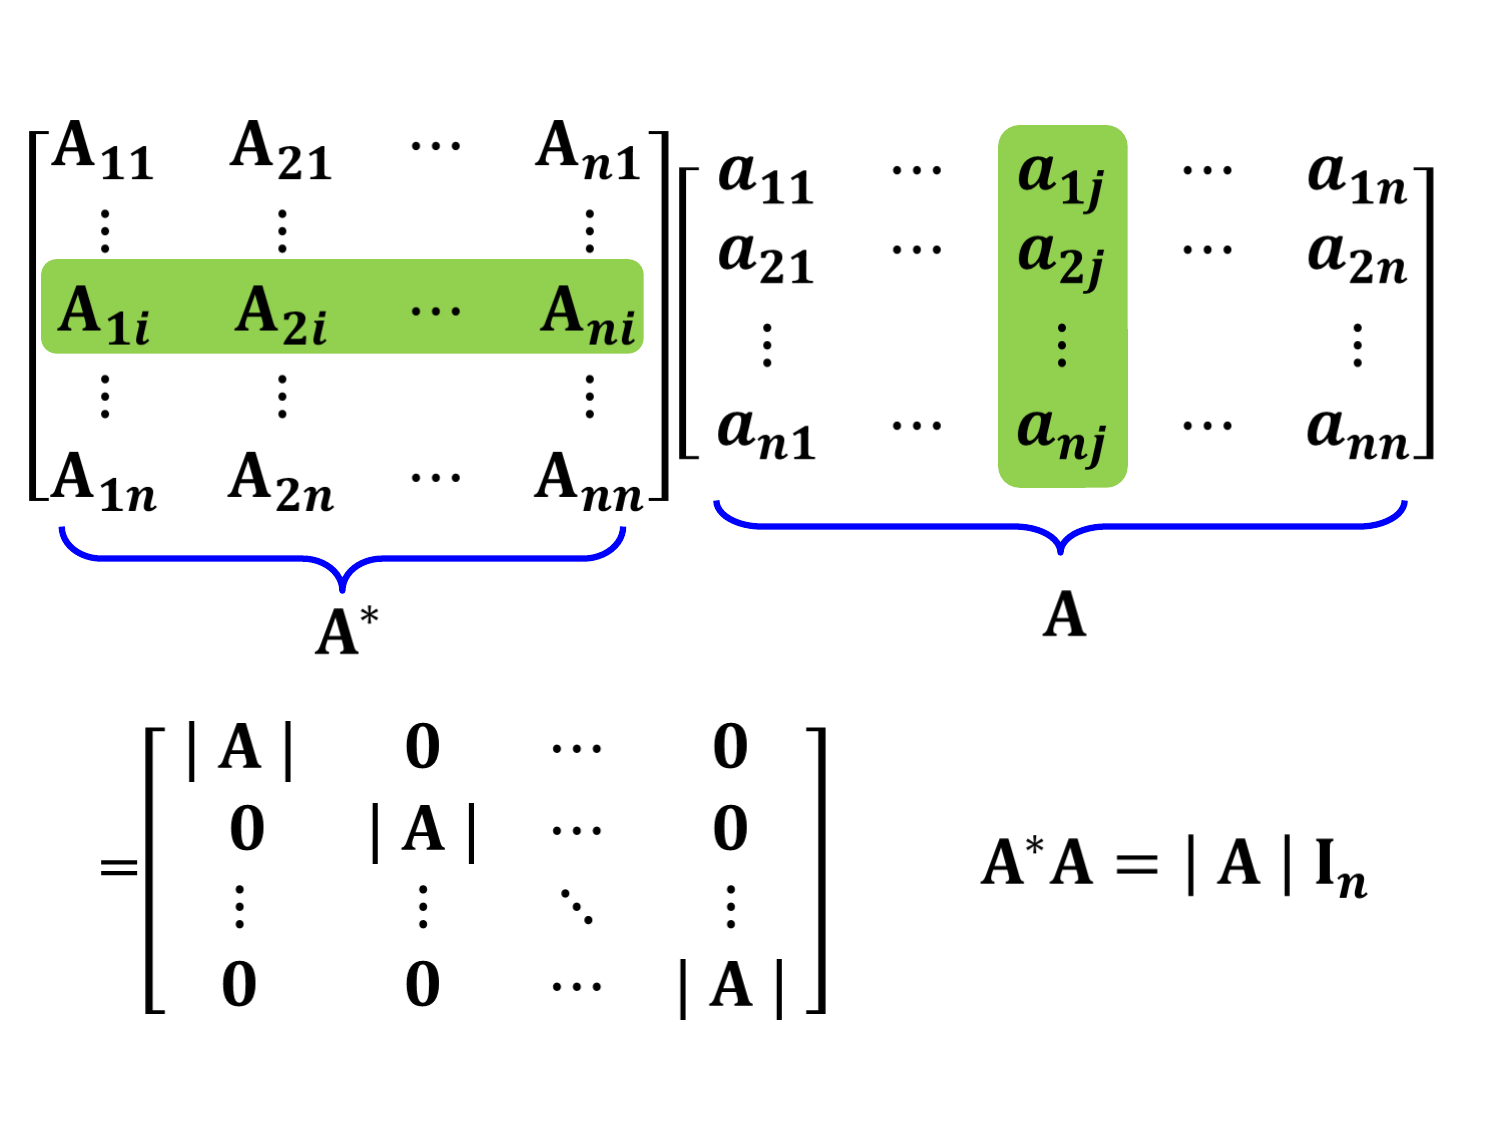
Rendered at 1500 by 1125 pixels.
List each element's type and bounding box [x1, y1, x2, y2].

text_box [644, 140, 1484, 480]
text_box [298, 586, 416, 683]
text_box [999, 125, 1127, 140]
text_box [716, 500, 1405, 553]
text_box [8, 103, 705, 522]
text_box [61, 526, 624, 586]
text_box [82, 704, 850, 1031]
text_box [1003, 480, 1123, 488]
text_box [1026, 568, 1120, 665]
text_box [947, 815, 1405, 912]
